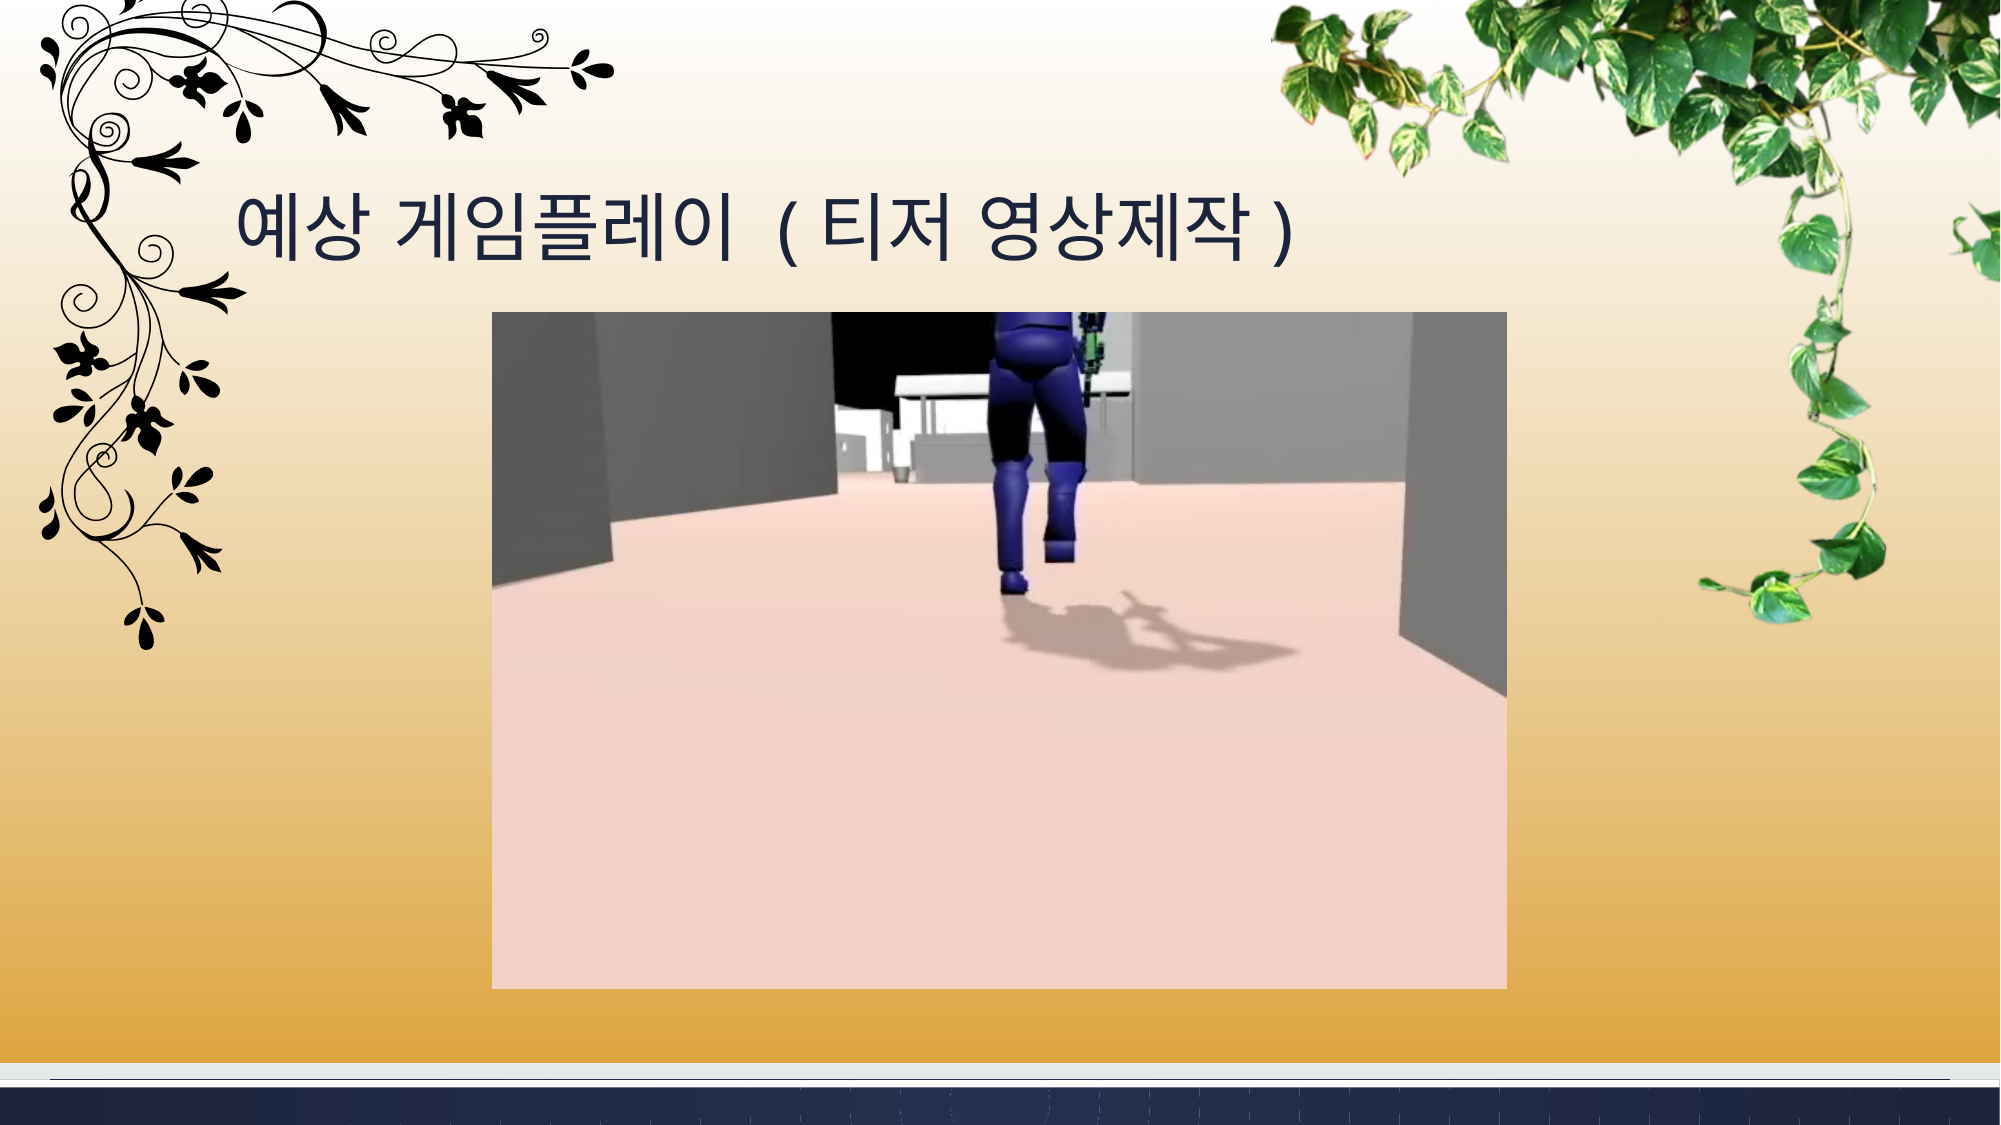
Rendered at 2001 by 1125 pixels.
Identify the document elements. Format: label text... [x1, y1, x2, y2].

title 예상 게임플레이 (티저 영상제작) [219, 76, 1780, 279]
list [492, 311, 1508, 990]
